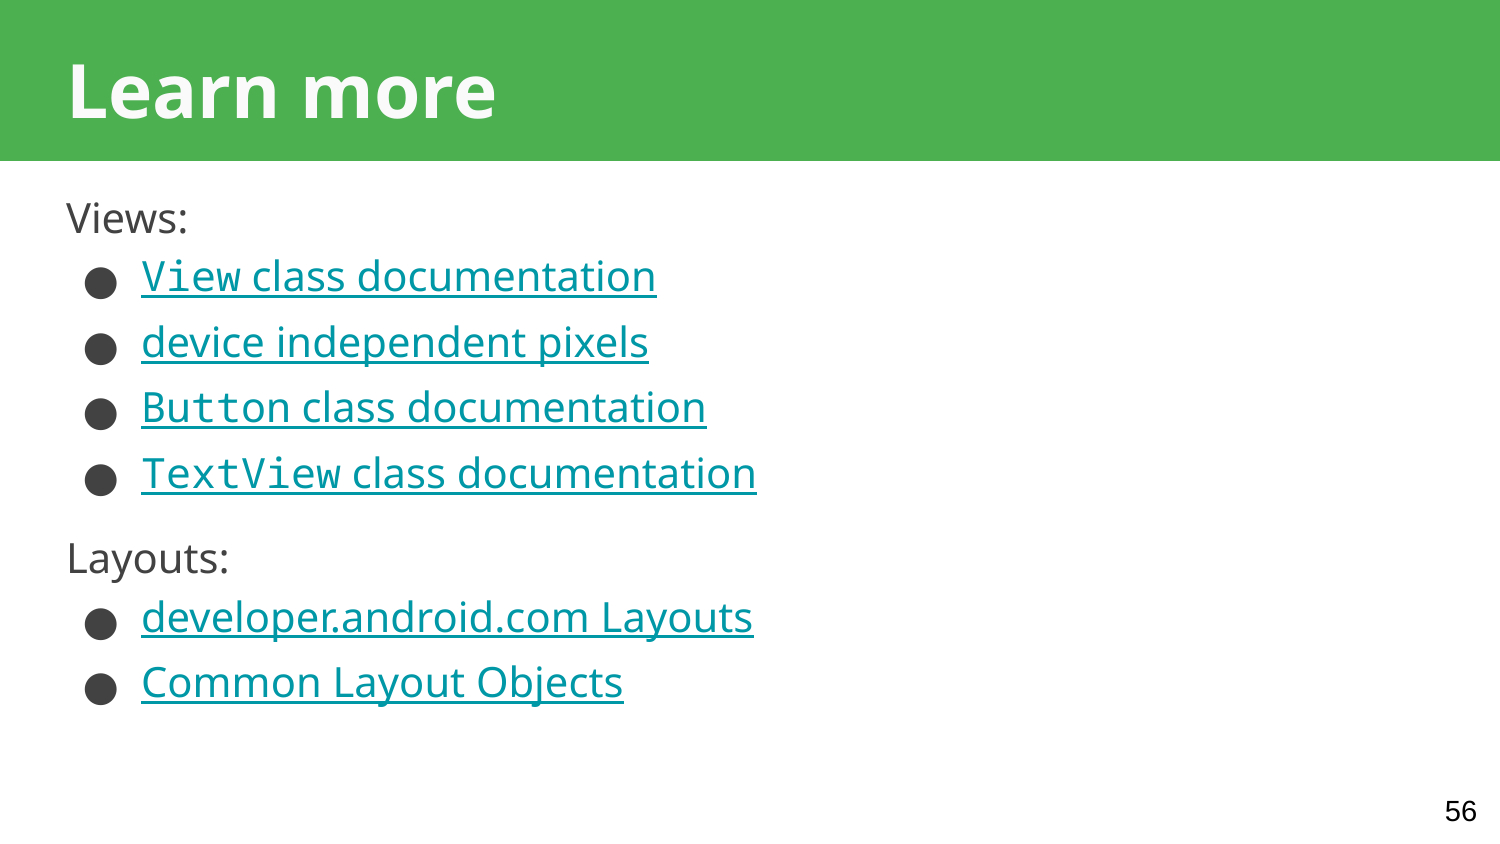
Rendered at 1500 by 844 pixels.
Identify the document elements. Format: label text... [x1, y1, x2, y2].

title Learn more [51, 28, 1449, 122]
list Views: View class documentation device independent pixels Button class documentation TextView class documentation Layouts: developer.android.com Layouts Common Layout Objects [51, 169, 1449, 750]
slide_number 56 [1402, 777, 1493, 842]
